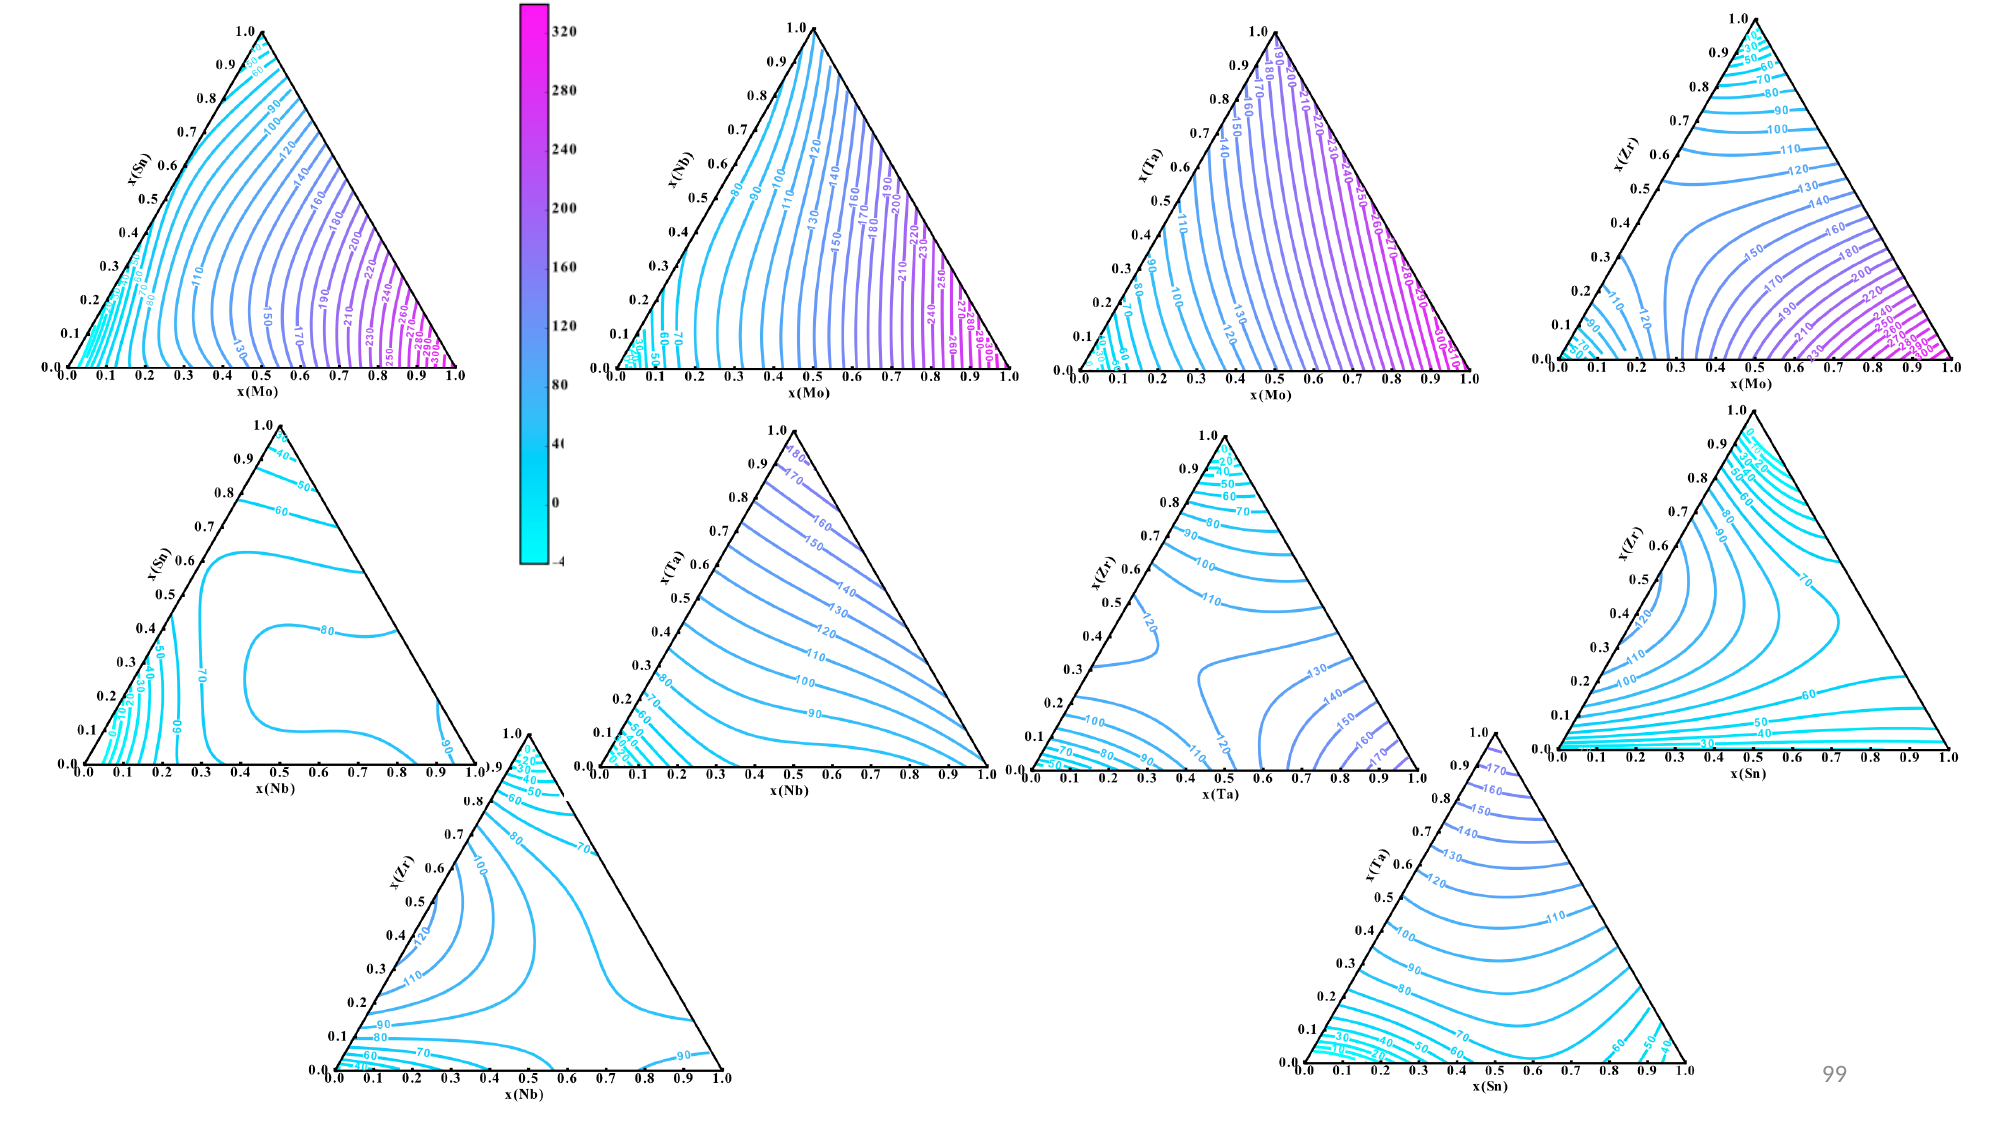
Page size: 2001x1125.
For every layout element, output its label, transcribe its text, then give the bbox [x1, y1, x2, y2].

picture [51, 0, 1962, 1103]
slide_number 99 [1412, 1042, 1863, 1103]
picture [36, 23, 470, 401]
picture [1527, 7, 1962, 393]
picture [1049, 19, 1484, 404]
